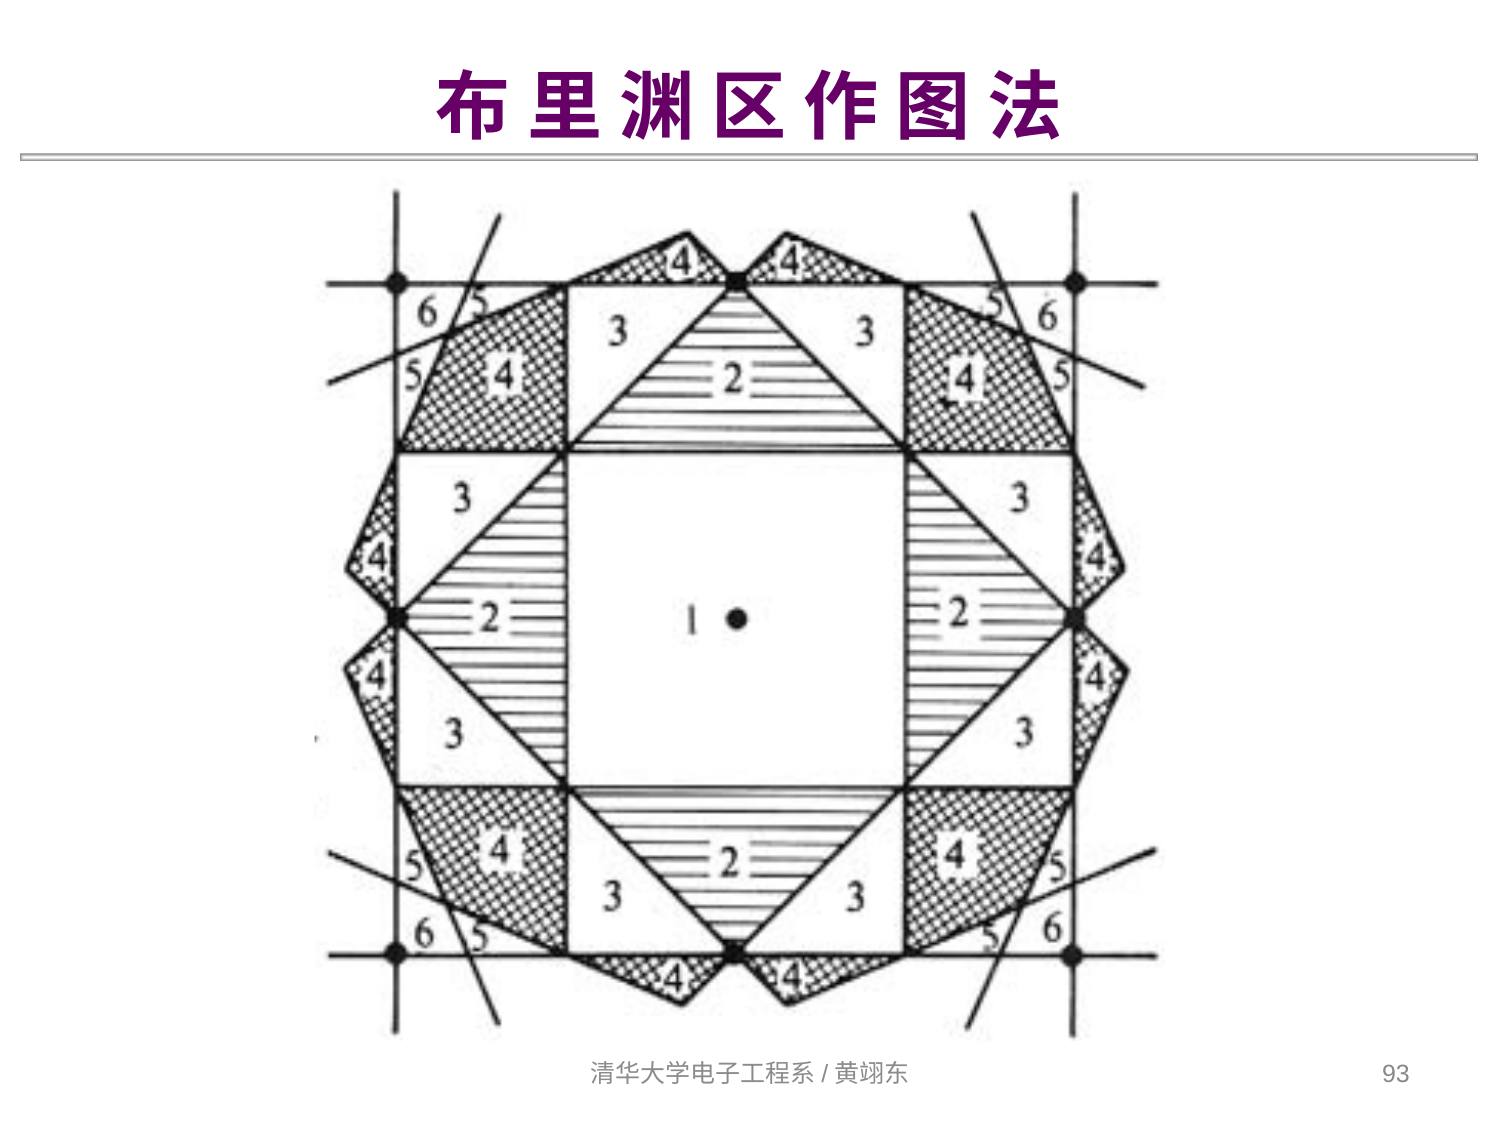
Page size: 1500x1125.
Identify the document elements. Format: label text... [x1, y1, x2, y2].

slide_number 93 [1074, 1042, 1425, 1103]
text_box [20, 153, 1478, 161]
footer 清华大学电子工程系/黄翊东 [512, 1069, 988, 1103]
text_box 布 里 渊 区 作 图 法 [420, 50, 1078, 153]
picture [314, 156, 1184, 1062]
